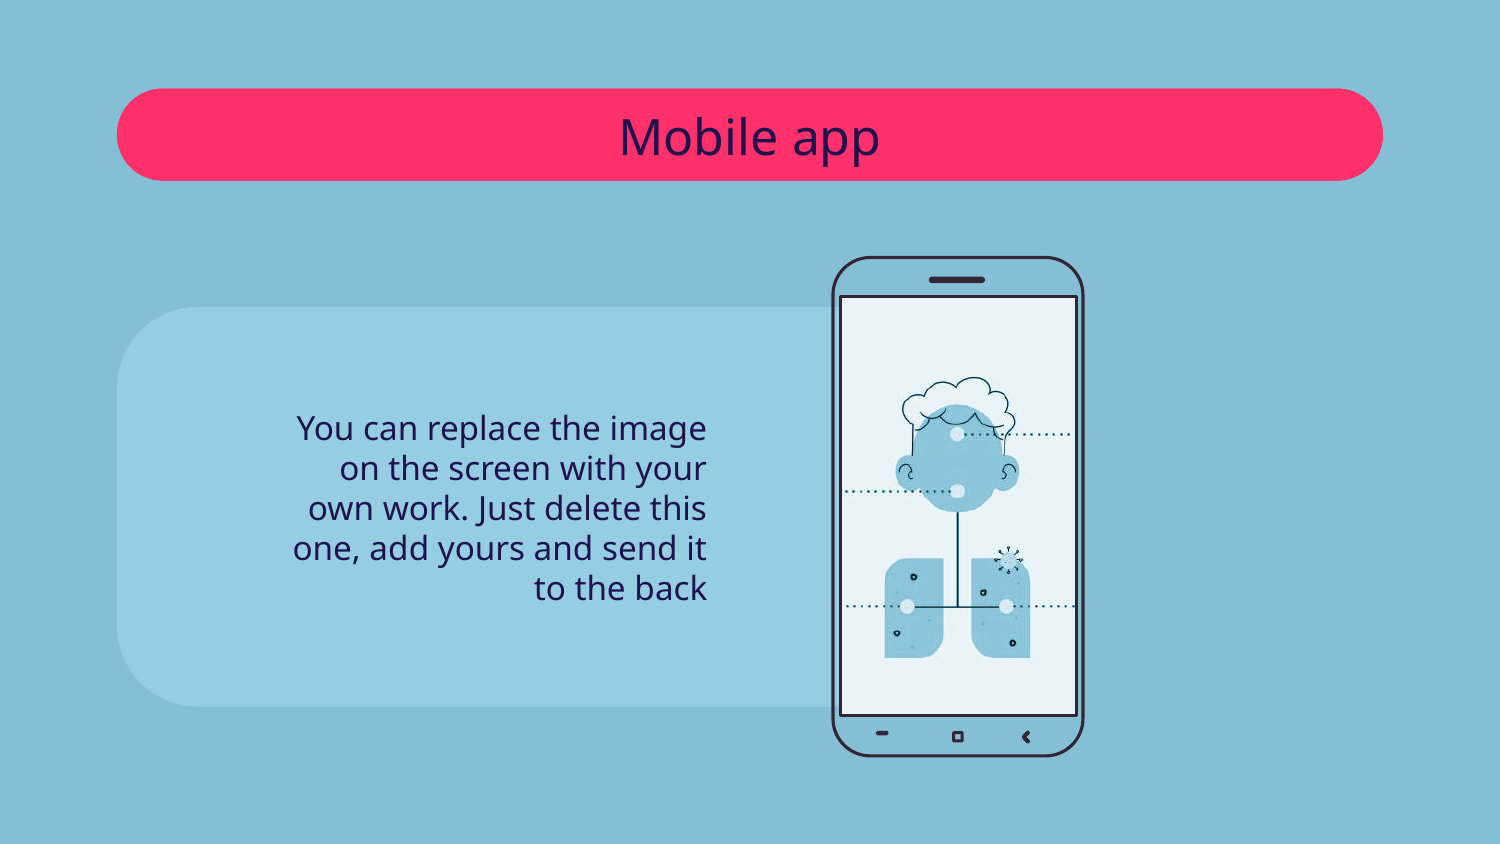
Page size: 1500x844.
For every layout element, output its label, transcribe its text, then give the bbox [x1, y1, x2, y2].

text_box [832, 257, 1083, 756]
title Mobile app [154, 90, 1346, 181]
picture [839, 296, 1076, 717]
text_box You can replace the image on the screen with your own work. Just delete this one, add yours and send it to the back [276, 382, 723, 631]
text_box [116, 88, 1383, 180]
text_box [116, 306, 832, 707]
